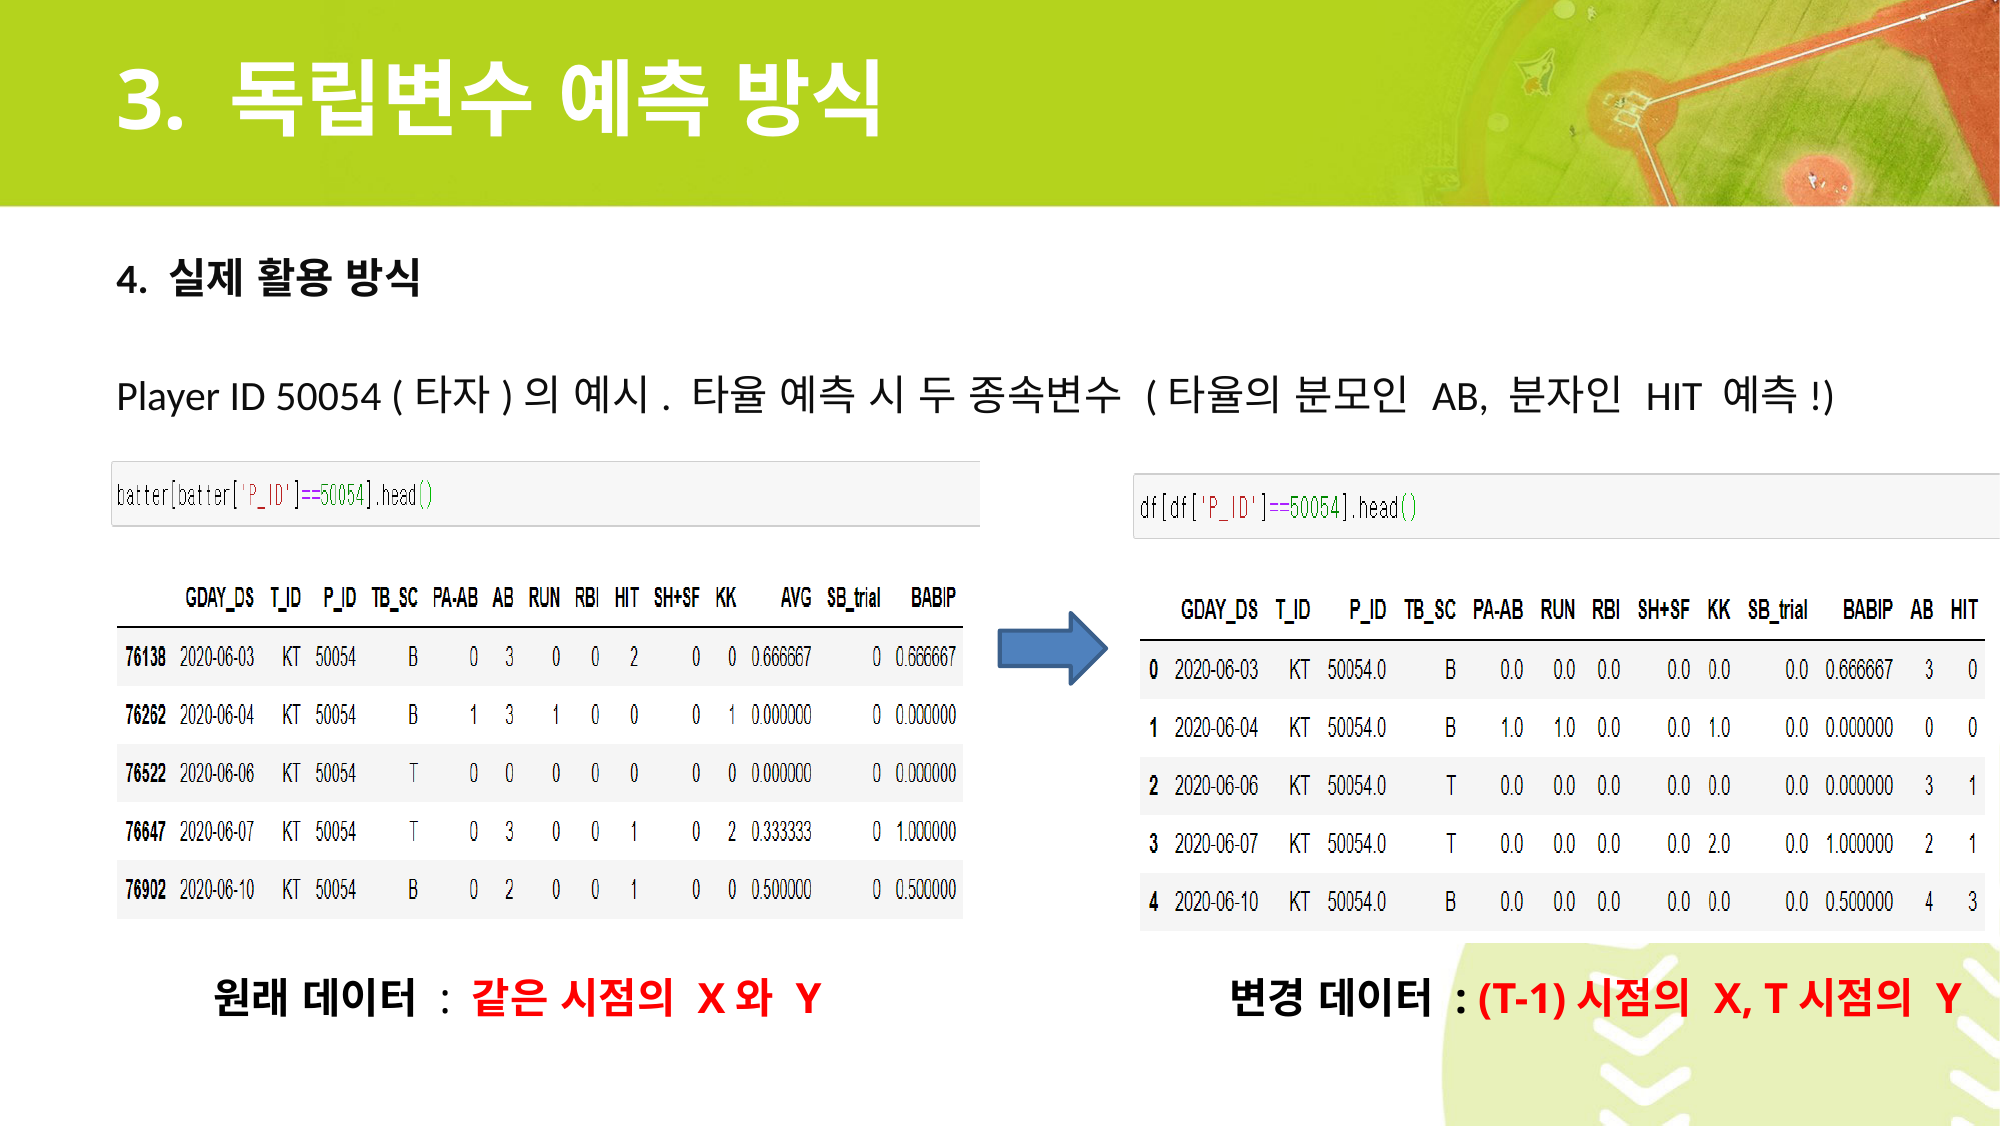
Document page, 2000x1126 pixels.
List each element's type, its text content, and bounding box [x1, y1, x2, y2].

text_box [997, 610, 1109, 686]
text_box 원래 데이터 : 같은 시점의 X와 Y 변경 데이터 : (T-1)시점의 X, T시점의 Y [198, 964, 1977, 1030]
list 4. 실제 활용 방식 Player ID 50054 (타자)의 예시. 타율 예측 시 두 종속변수 (타율의 분모인 AB, 분자인 HIT 예측!) [99, 243, 1900, 1000]
picture [0, 0, 2000, 1126]
title 3. 독립변수 예측 방식 [99, 31, 1900, 163]
